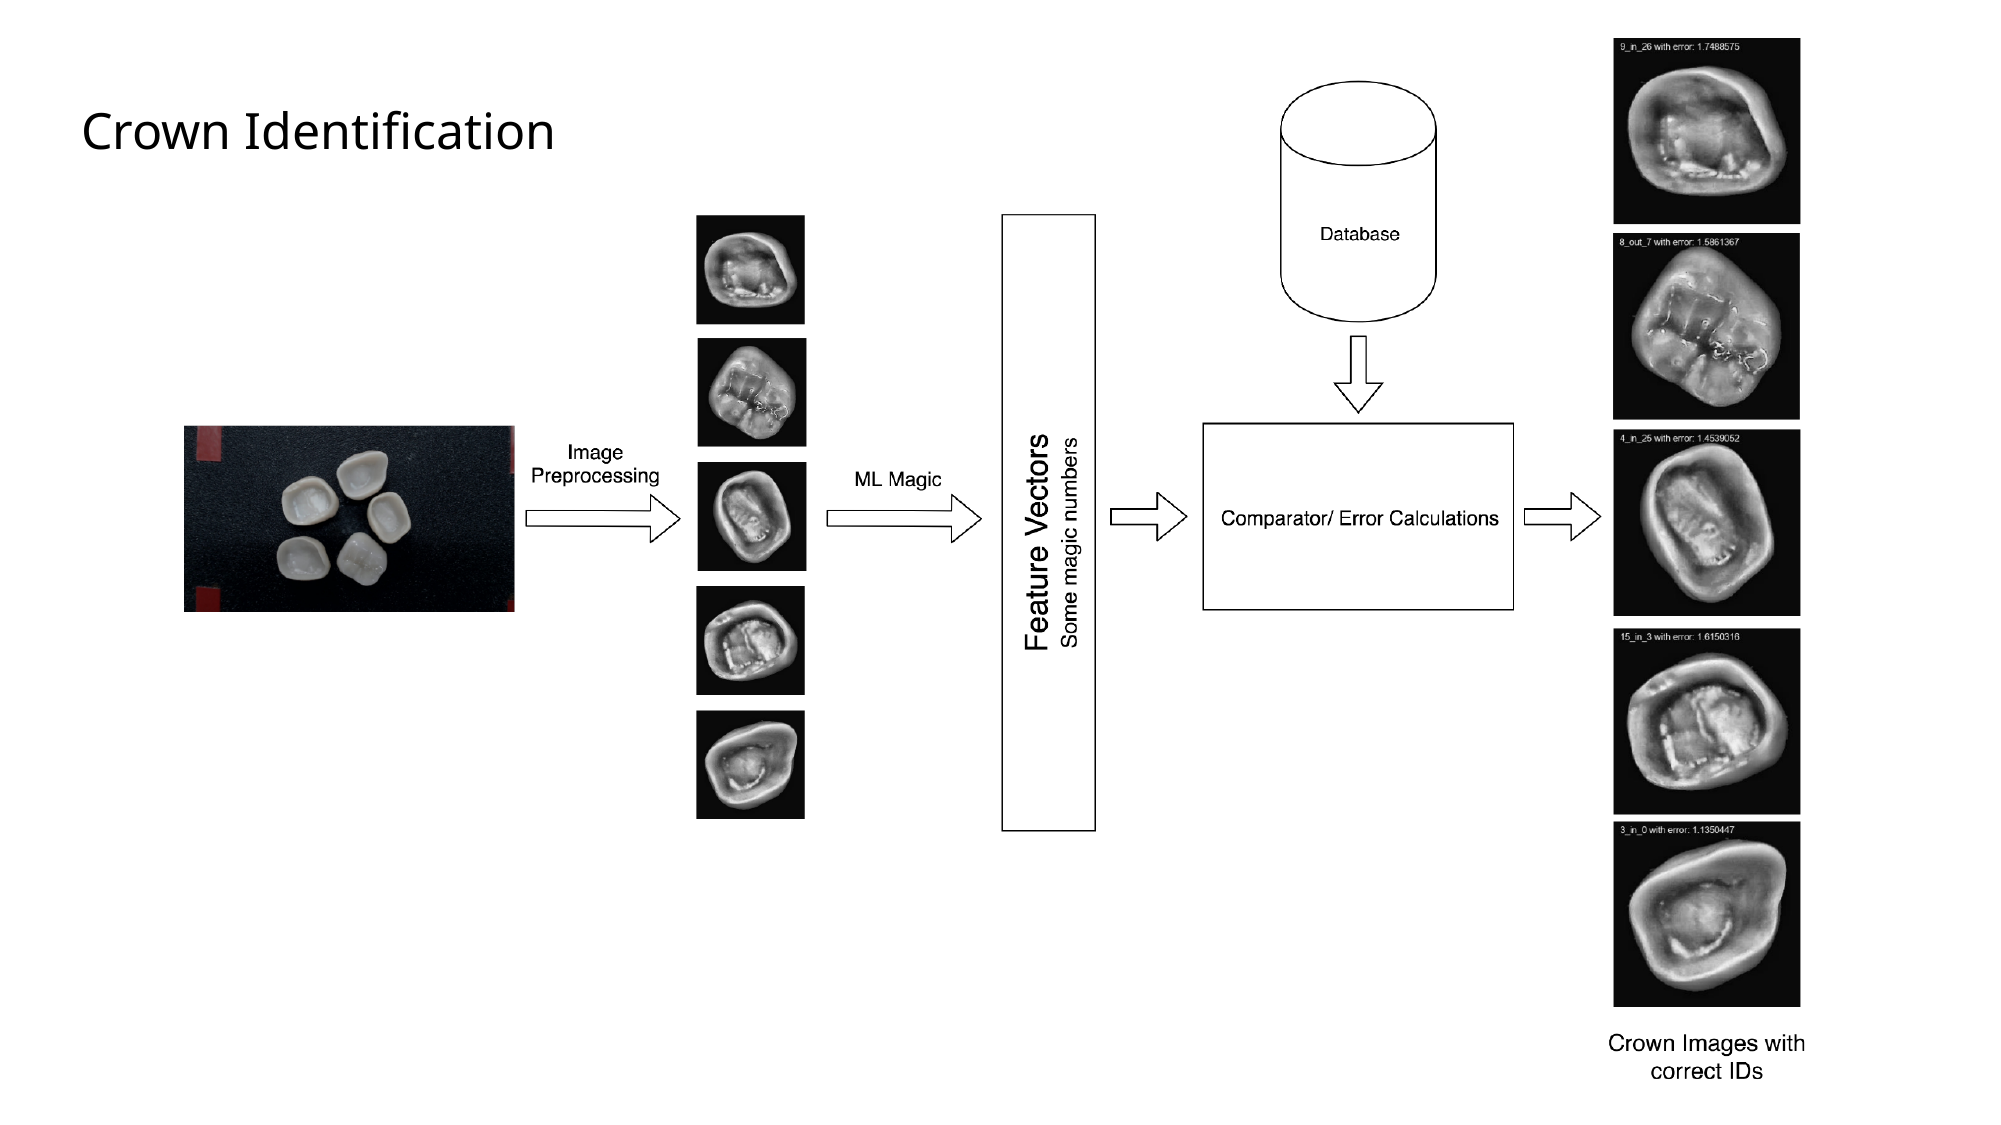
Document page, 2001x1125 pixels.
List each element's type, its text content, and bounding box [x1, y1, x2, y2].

picture [182, 36, 1818, 1089]
text_box Crown Identification [66, 92, 182, 168]
